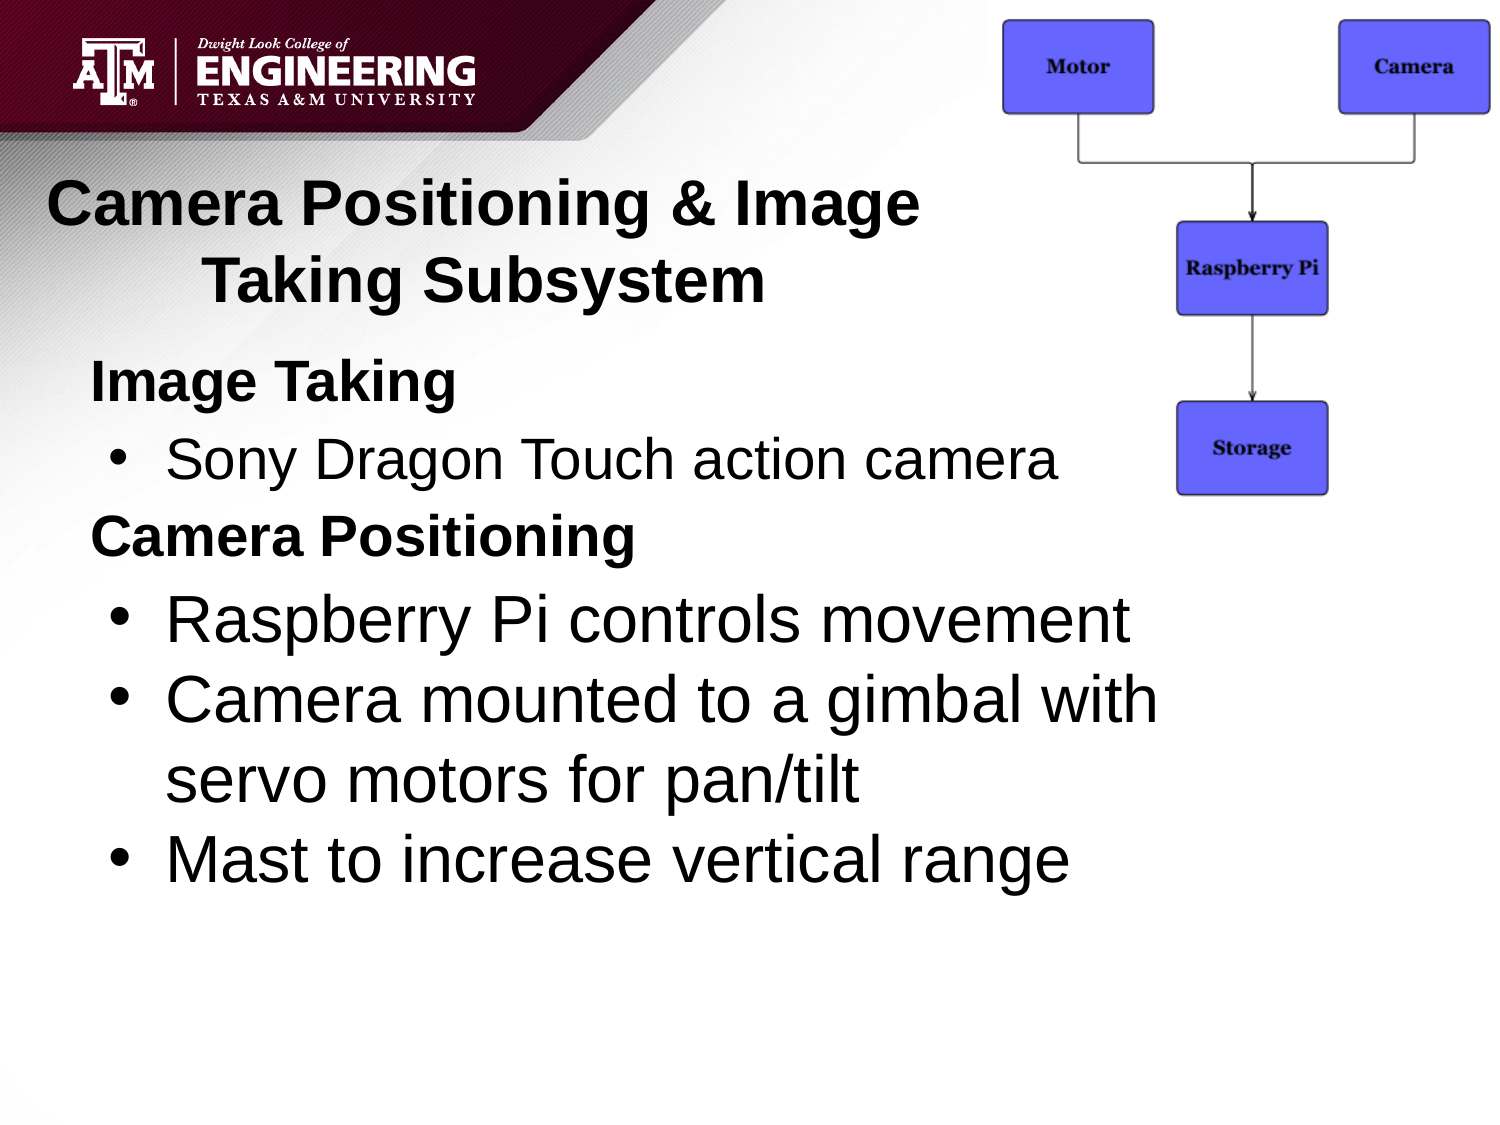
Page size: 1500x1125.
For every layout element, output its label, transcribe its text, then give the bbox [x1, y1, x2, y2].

picture [0, 0, 1500, 1125]
list Image Taking Sony Dragon Touch action camera Camera Positioning Raspberry Pi controls movement Camera mounted to a gimbal with servo motors for pan/tilt Mast to increase vertical range [75, 336, 1210, 1125]
title Camera Positioning & Image Taking Subsystem [0, 172, 968, 304]
